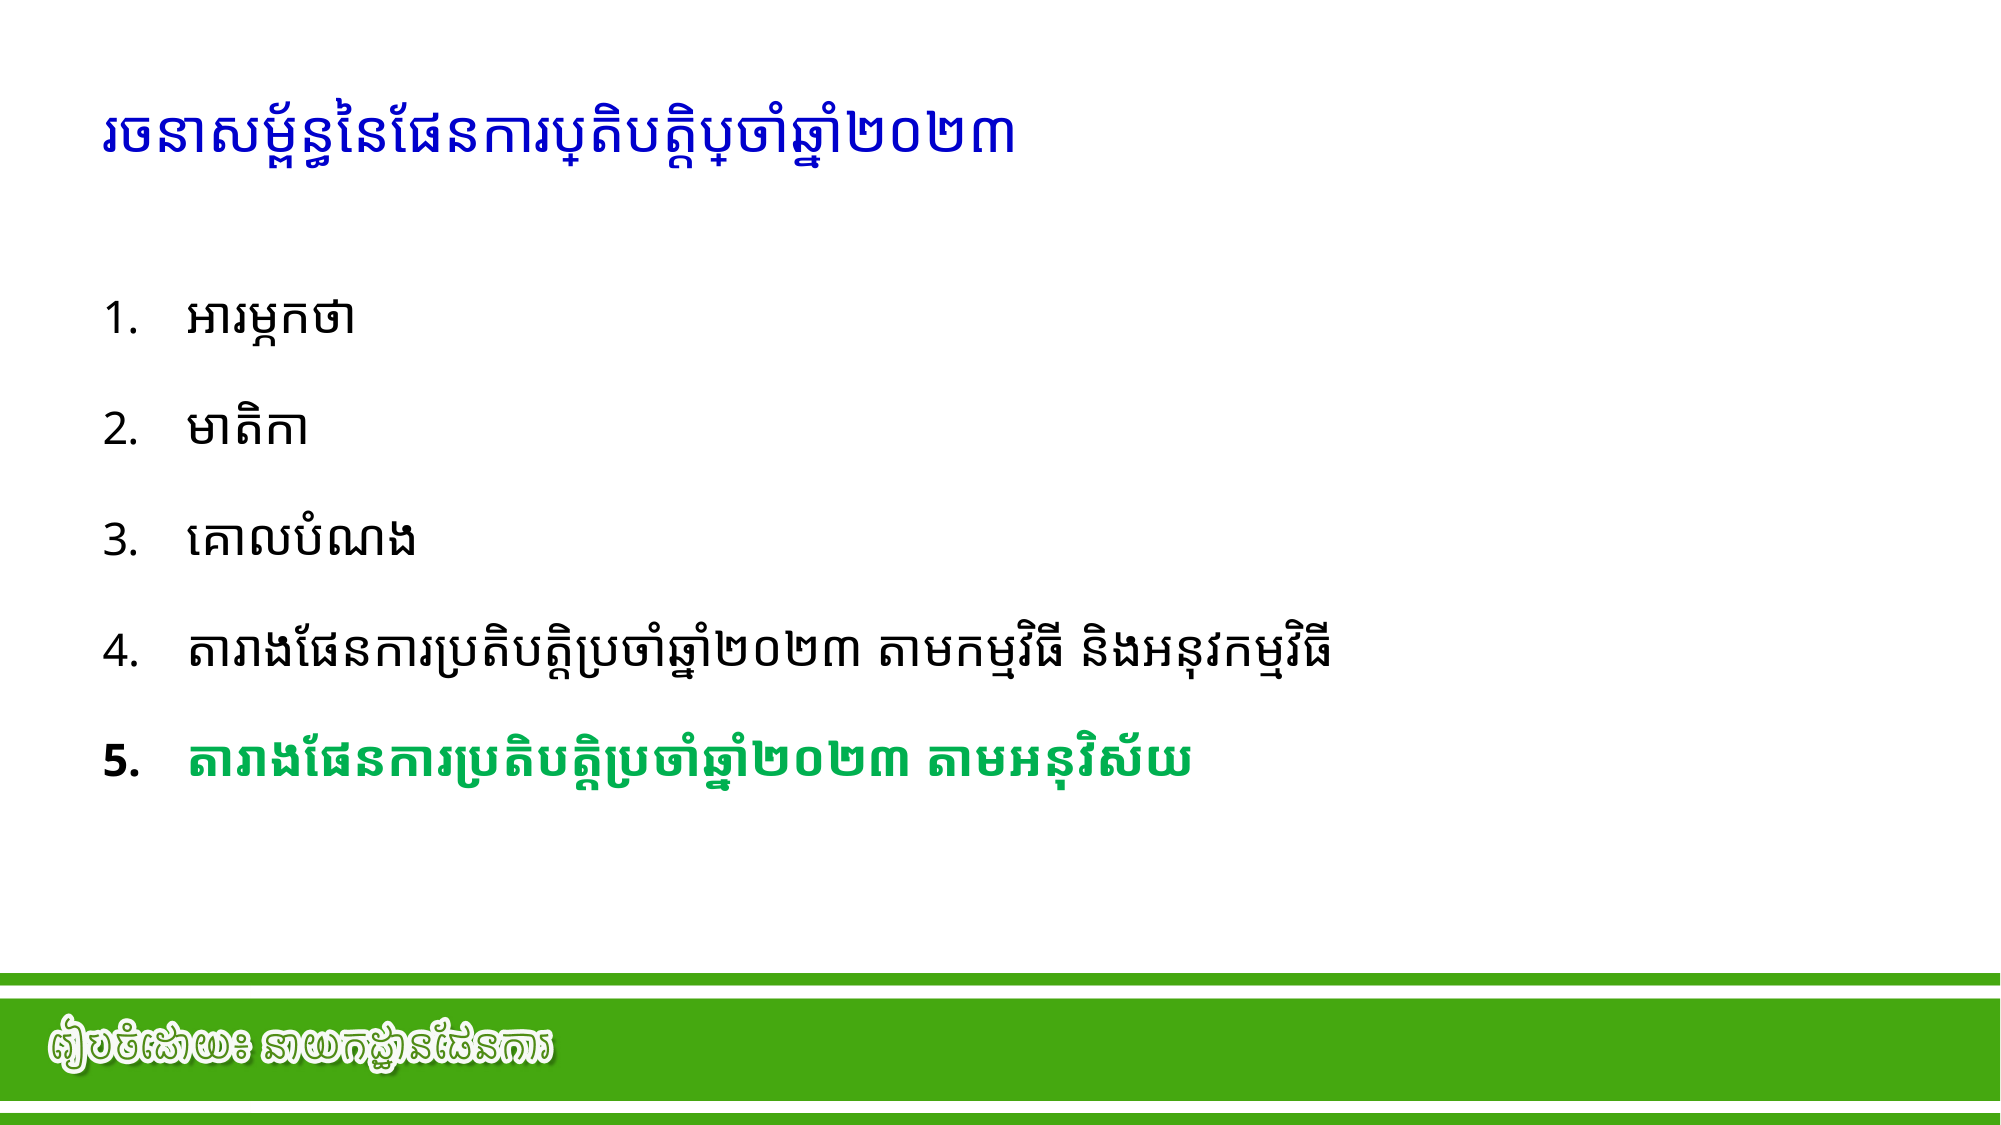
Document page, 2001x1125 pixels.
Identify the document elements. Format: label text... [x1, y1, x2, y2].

text_box អារម្ភកថា មាតិកា គោលបំណង តារាងផែនការប្រតិបត្តិប្រចាំឆ្នាំ២០២៣ តាមកម្មវិធី និងអនុវកម្មវិធី តារាងផែនការប្រតិបត្តិប្រចាំឆ្នាំ២០២៣ តាមអនុវិស័យ [87, 246, 1450, 925]
text_box រចនាសម្ព័ន្ធនៃផែនការប្រតិបត្តិប្រចាំឆ្នាំ២០២៣ [87, 74, 1425, 194]
picture [0, 0, 2001, 1125]
